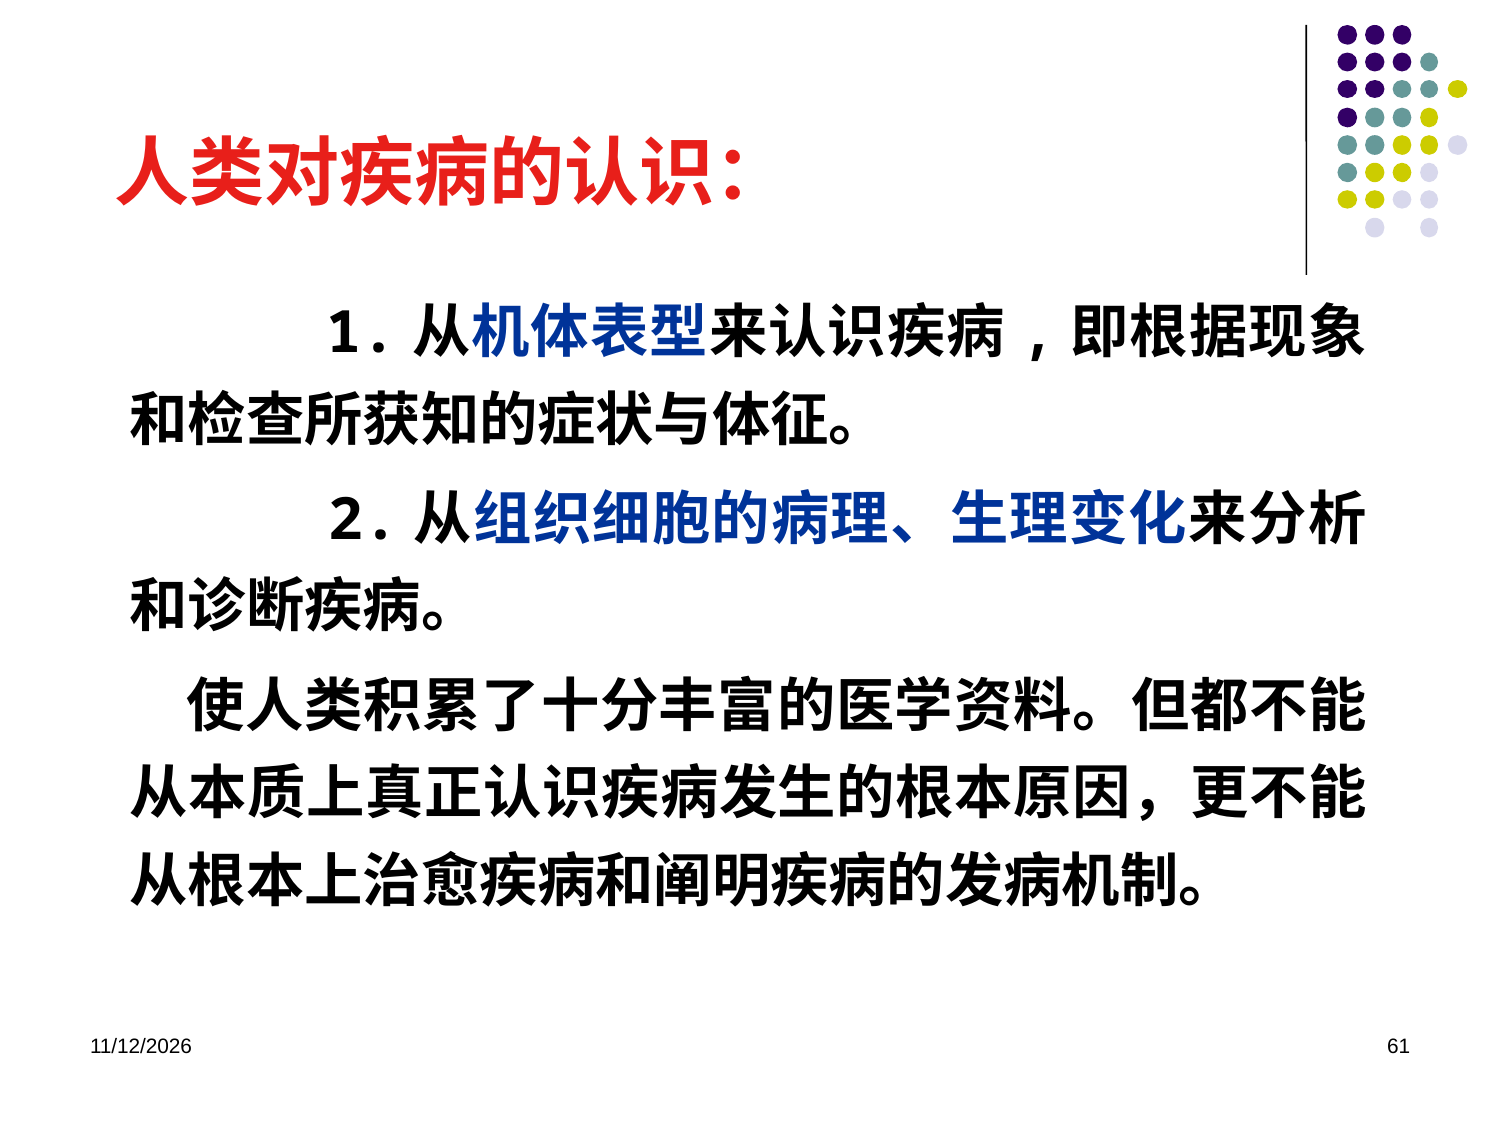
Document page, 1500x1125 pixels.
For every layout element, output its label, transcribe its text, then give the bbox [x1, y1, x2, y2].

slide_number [74, 1024, 426, 1101]
slide_number 61 [1074, 1024, 1426, 1101]
text_box 人类对疾病的认识： [99, 117, 917, 222]
list 1.从机体表型来认识疾病,即根据现象和检查所获知的症状与体征。 2.从组织细胞的病理、生理变化来分析和诊断疾病。 使人类积累了十分丰富的医学资料。但都不能从本质上真正认识疾病发生的根本原因，更不能从根本上治愈疾病和阐明疾病的发病机制。 [58, 269, 1382, 979]
